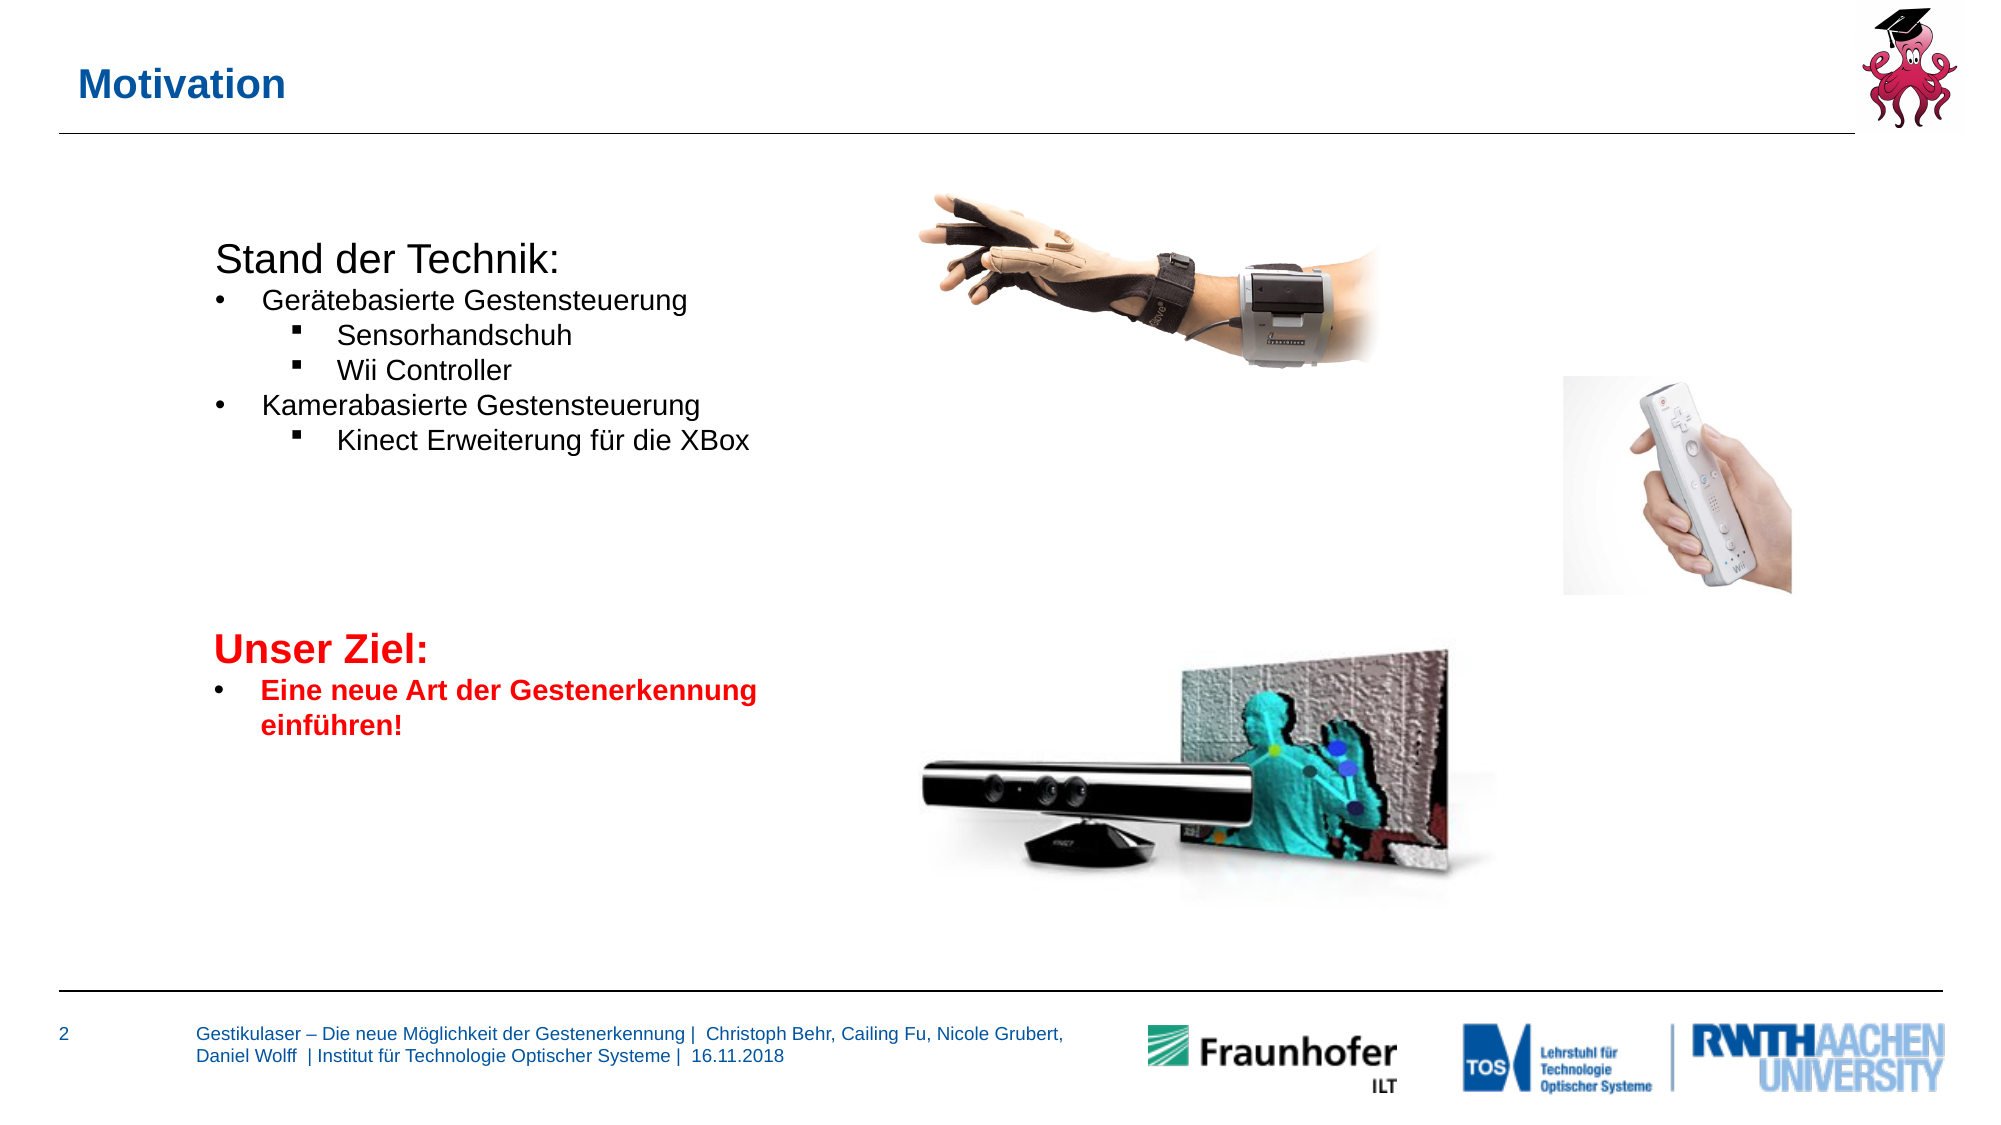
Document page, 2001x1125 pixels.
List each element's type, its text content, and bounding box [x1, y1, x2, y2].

picture [1148, 1025, 1397, 1093]
text_box Unser Ziel: Eine neue Art der Gestenerkennung einführen! [198, 614, 792, 749]
picture [918, 626, 1498, 916]
picture [1855, 0, 1965, 134]
picture [918, 191, 1382, 369]
picture [1443, 991, 1965, 1125]
title Motivation [63, 33, 1947, 123]
text_box Stand der Technik: Gerätebasierte Gestensteuerung Sensorhandschuh Wii Controller Kamerabasierte Gestensteuerung Kinect Erweiterung für die XBox [200, 224, 766, 464]
picture [1483, 376, 1872, 595]
